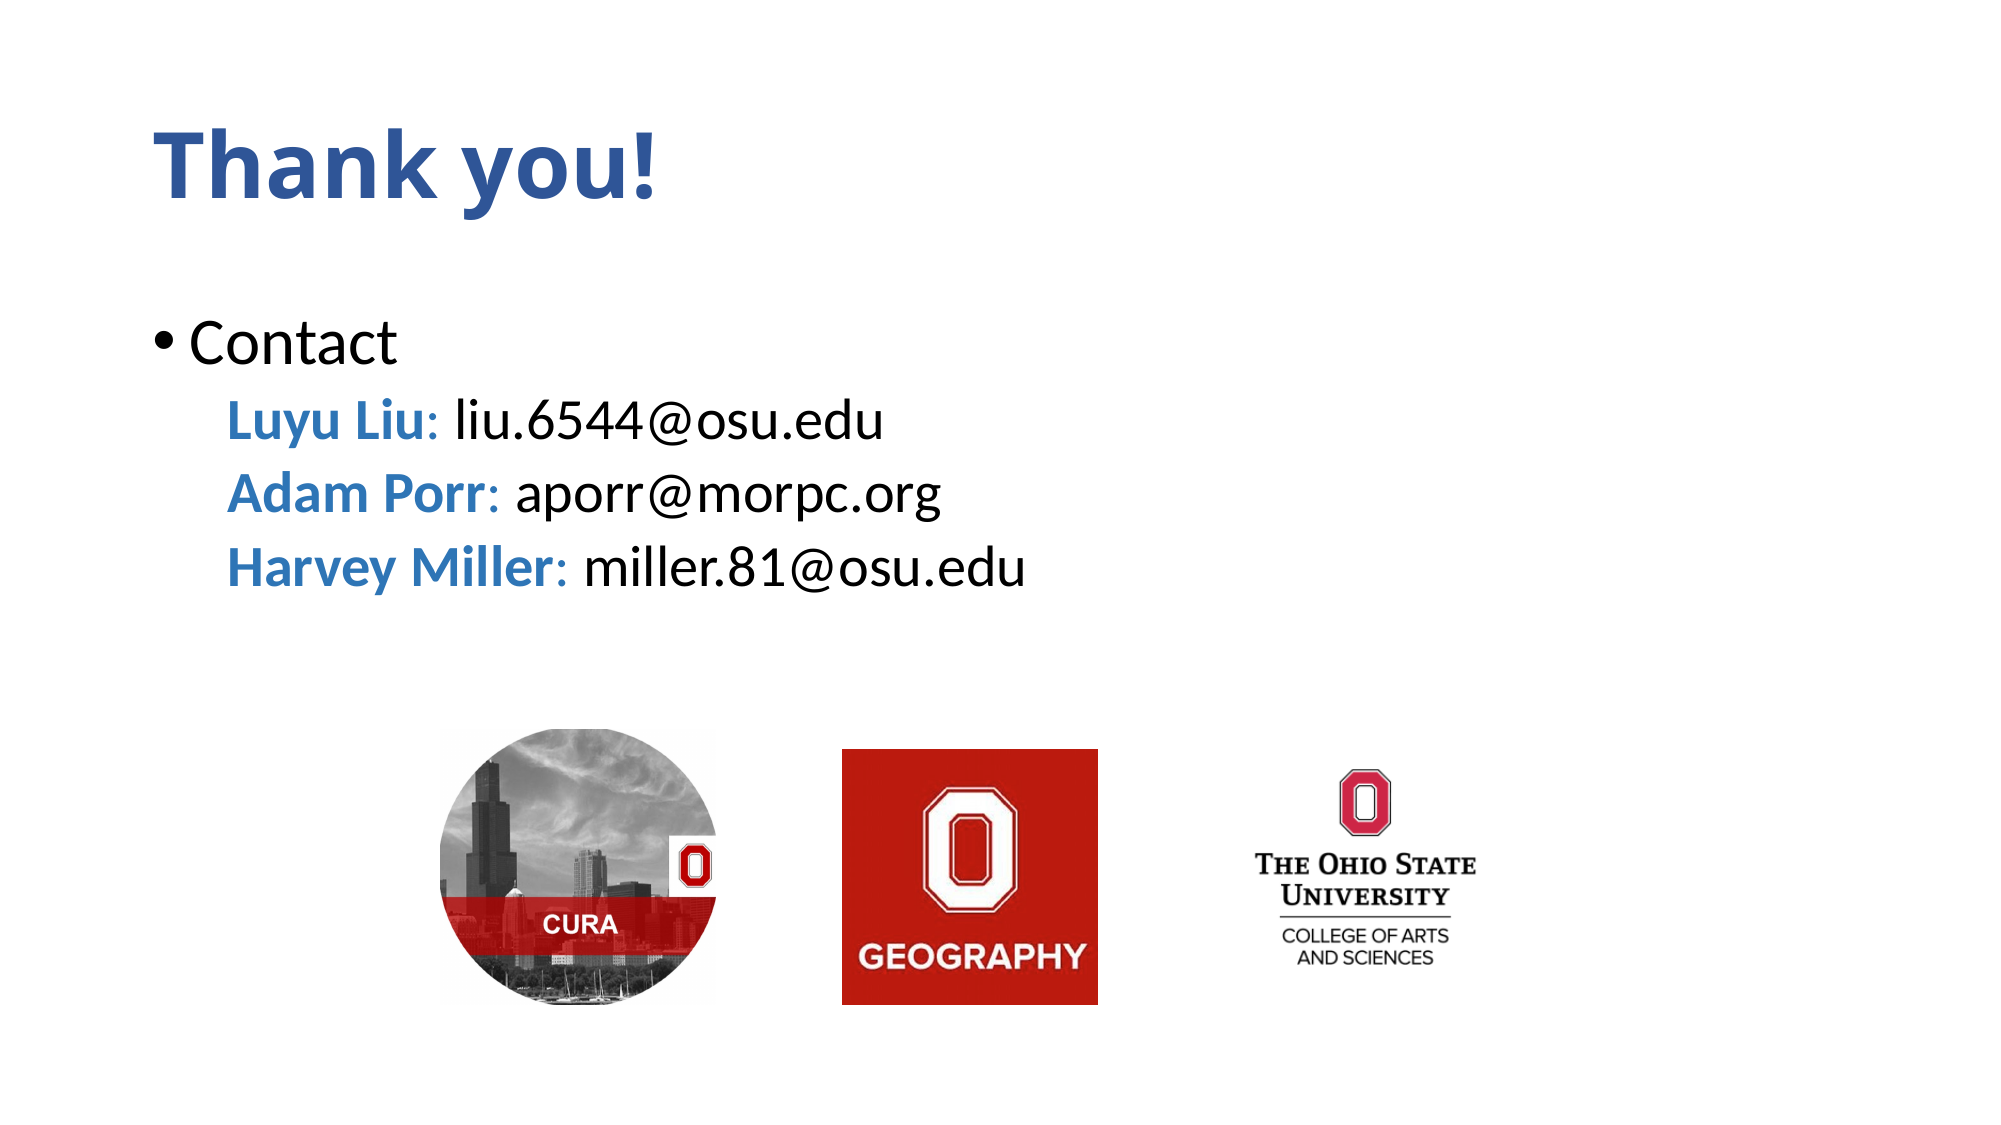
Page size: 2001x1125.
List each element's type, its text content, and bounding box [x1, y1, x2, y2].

list Contact Luyu Liu: liu.6544@osu.edu Adam Porr: aporr@morpc.org Harvey Miller: miller.81@osu.edu [137, 299, 1093, 1014]
picture [841, 749, 1098, 1005]
title Thank you! [137, 59, 1863, 278]
picture [1233, 734, 1500, 1000]
picture [440, 729, 716, 1005]
